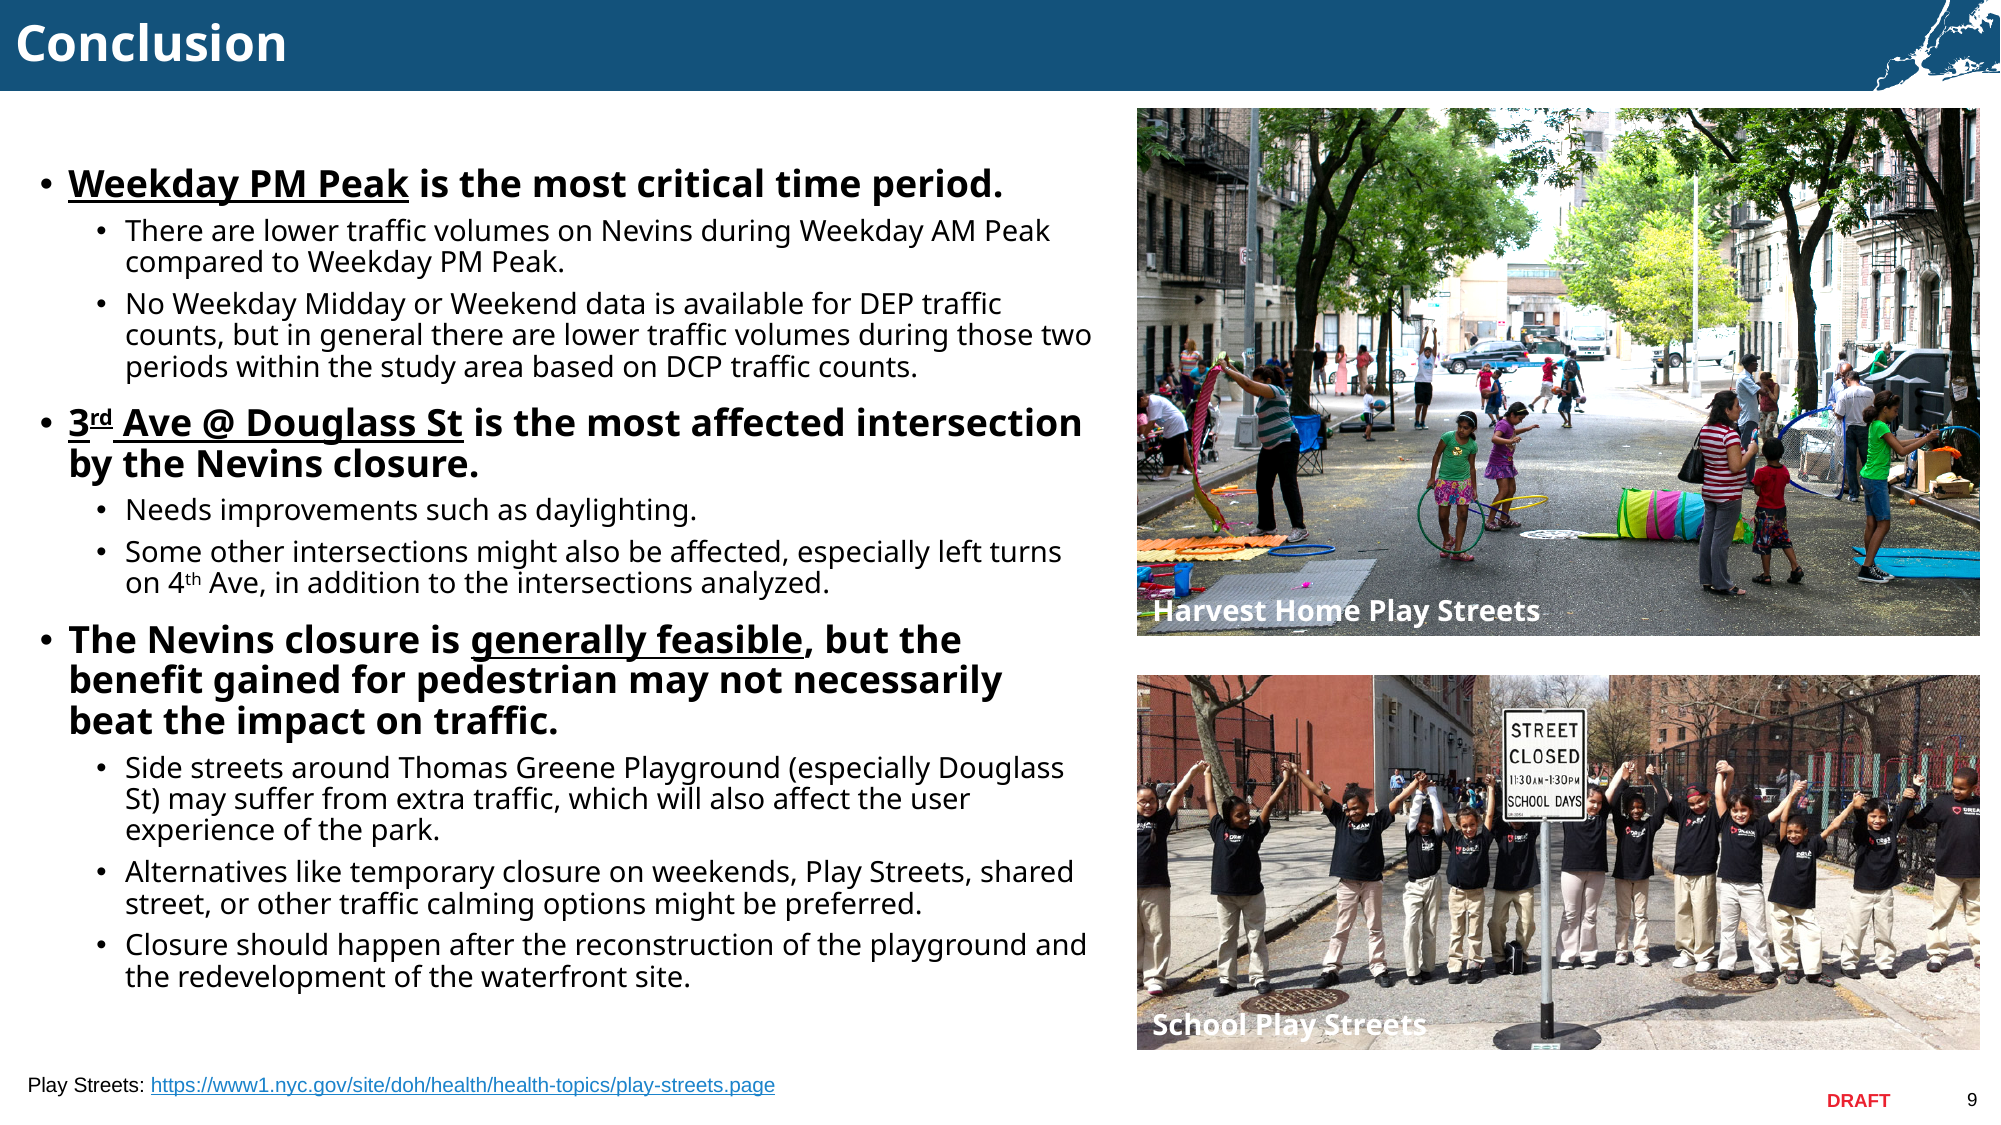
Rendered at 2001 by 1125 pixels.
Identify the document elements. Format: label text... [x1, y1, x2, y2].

list Weekday PM Peak is the most critical time period. There are lower traffic volumes on Nevins during Weekday AM Peak compared to Weekday PM Peak. No Weekday Midday or Weekend data is available for DEP traffic counts, but in general there are lower traffic volumes during those two periods within the study area based on DCP traffic counts. 3rd Ave @ Douglass St is the most affected intersection by the Nevins closure. Needs improvements such as daylighting. Some other intersections might also be affected, especially left turns on 4th Ave, in addition to the intersections analyzed. The Nevins closure is generally feasible, but the benefit gained for pedestrian may not necessarily beat the impact on traffic. Side streets around Thomas Greene Playground (especially Douglass St) may suffer from extra traffic, which will also affect the user experience of the park. Alternatives like temporary closure on weekends, Play Streets, shared street, or other traffic calming options might be preferred. Closure should happen after the reconstruction of the playground and the redevelopment of the waterfront site. [24, 108, 1109, 1050]
list Play Streets: https://www1.nyc.gov/site/doh/health/health-topics/play-streets.page [12, 1067, 1800, 1117]
picture [1897, 557, 1905, 563]
slide_number 9 [1850, 1080, 2000, 1117]
picture [1137, 675, 1980, 1050]
picture [1800, 0, 2000, 91]
picture [1137, 108, 1980, 636]
title Conclusion [0, 0, 1800, 91]
